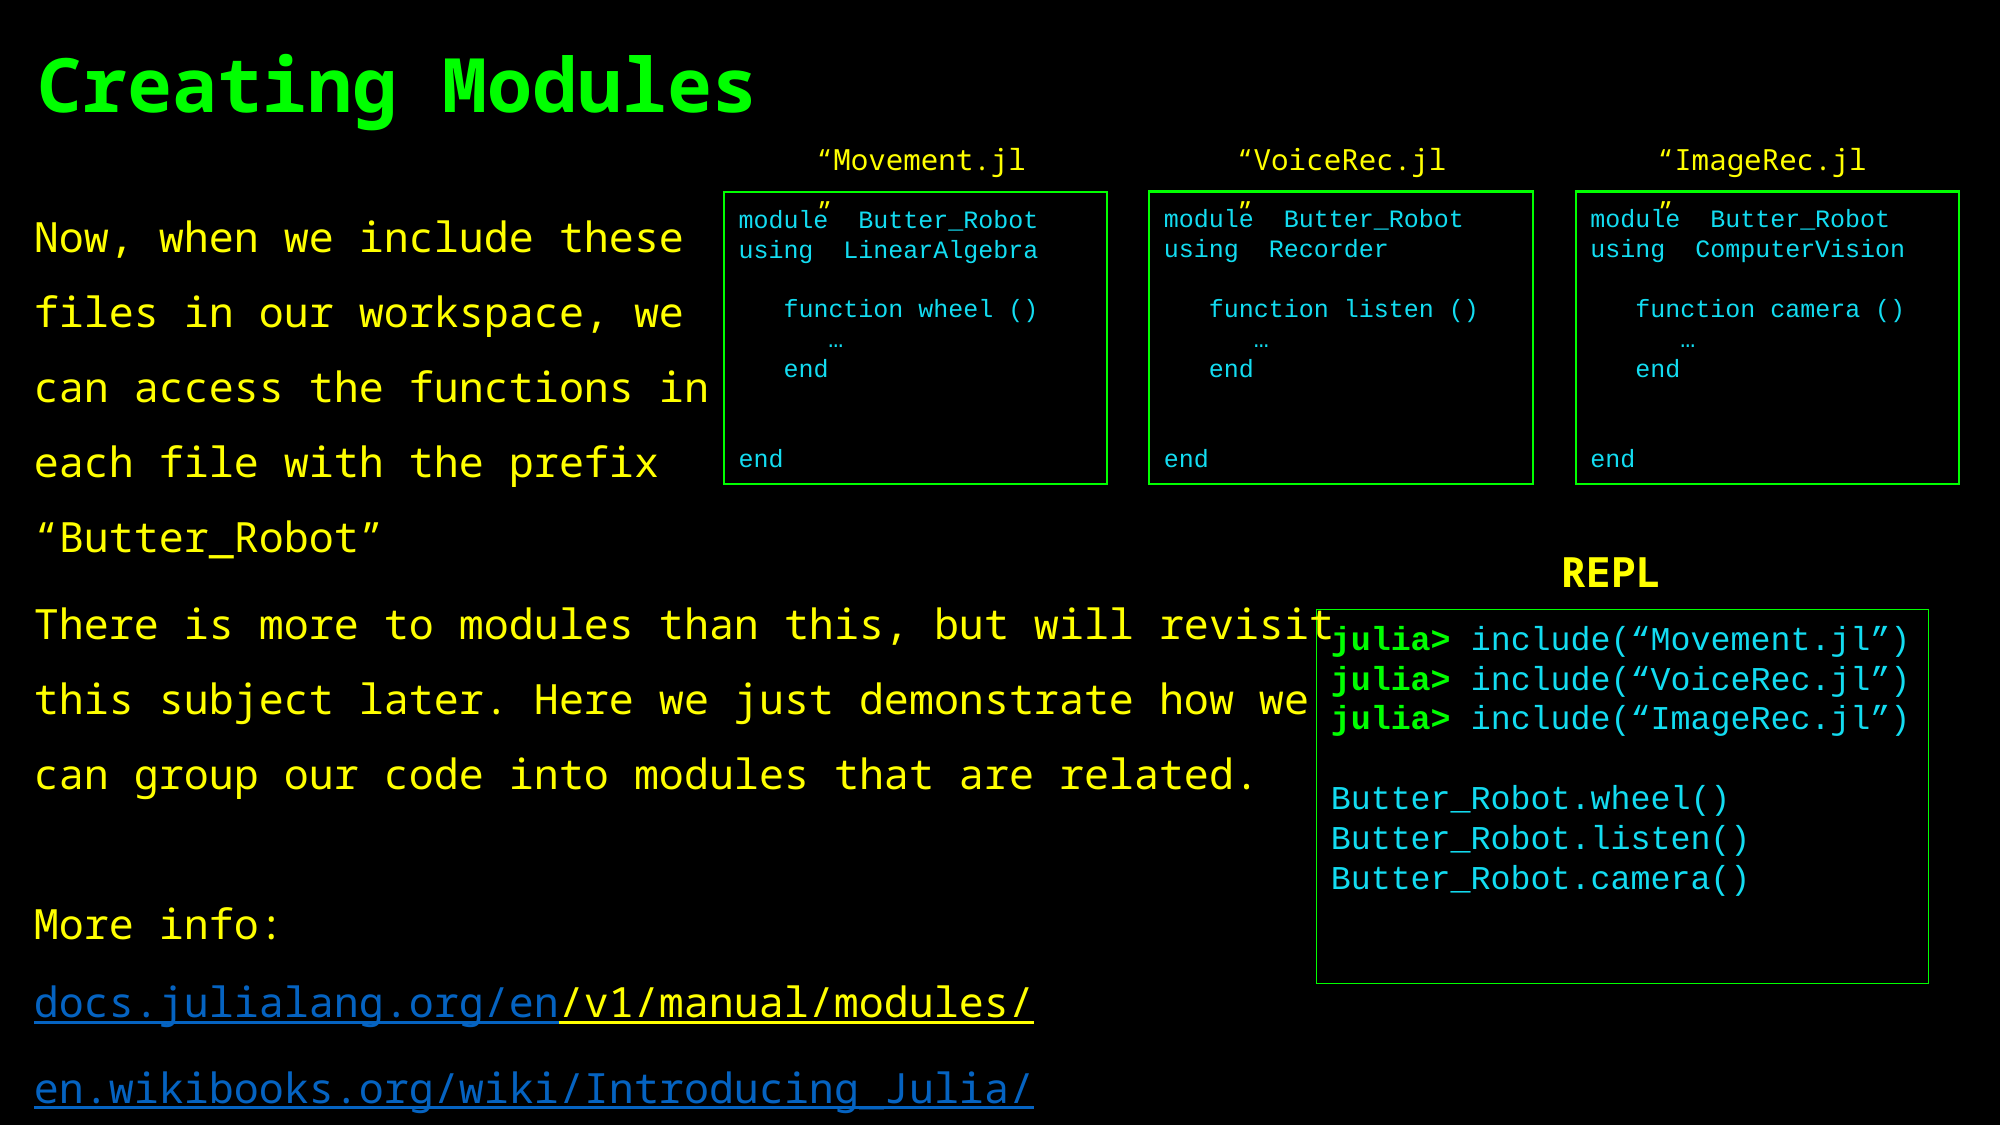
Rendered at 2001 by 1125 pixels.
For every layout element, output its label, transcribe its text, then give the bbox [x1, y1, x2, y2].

text_box Now, when we include these files in our workspace, we can access the functions in each file with the prefix “Butter_Robot” [19, 178, 724, 565]
text_box There is more to modules than this, but will revisit this subject later. Here we just demonstrate how we can group our code into modules that are related. More info: docs.julialang.org/en/v1/manual/modules/ en.wikibooks.org/wiki/Introducing_Julia/Modules_and_packages [19, 565, 1434, 1125]
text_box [1316, 513, 1930, 988]
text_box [723, 115, 1960, 484]
text_box Creating Modules [0, 29, 815, 135]
